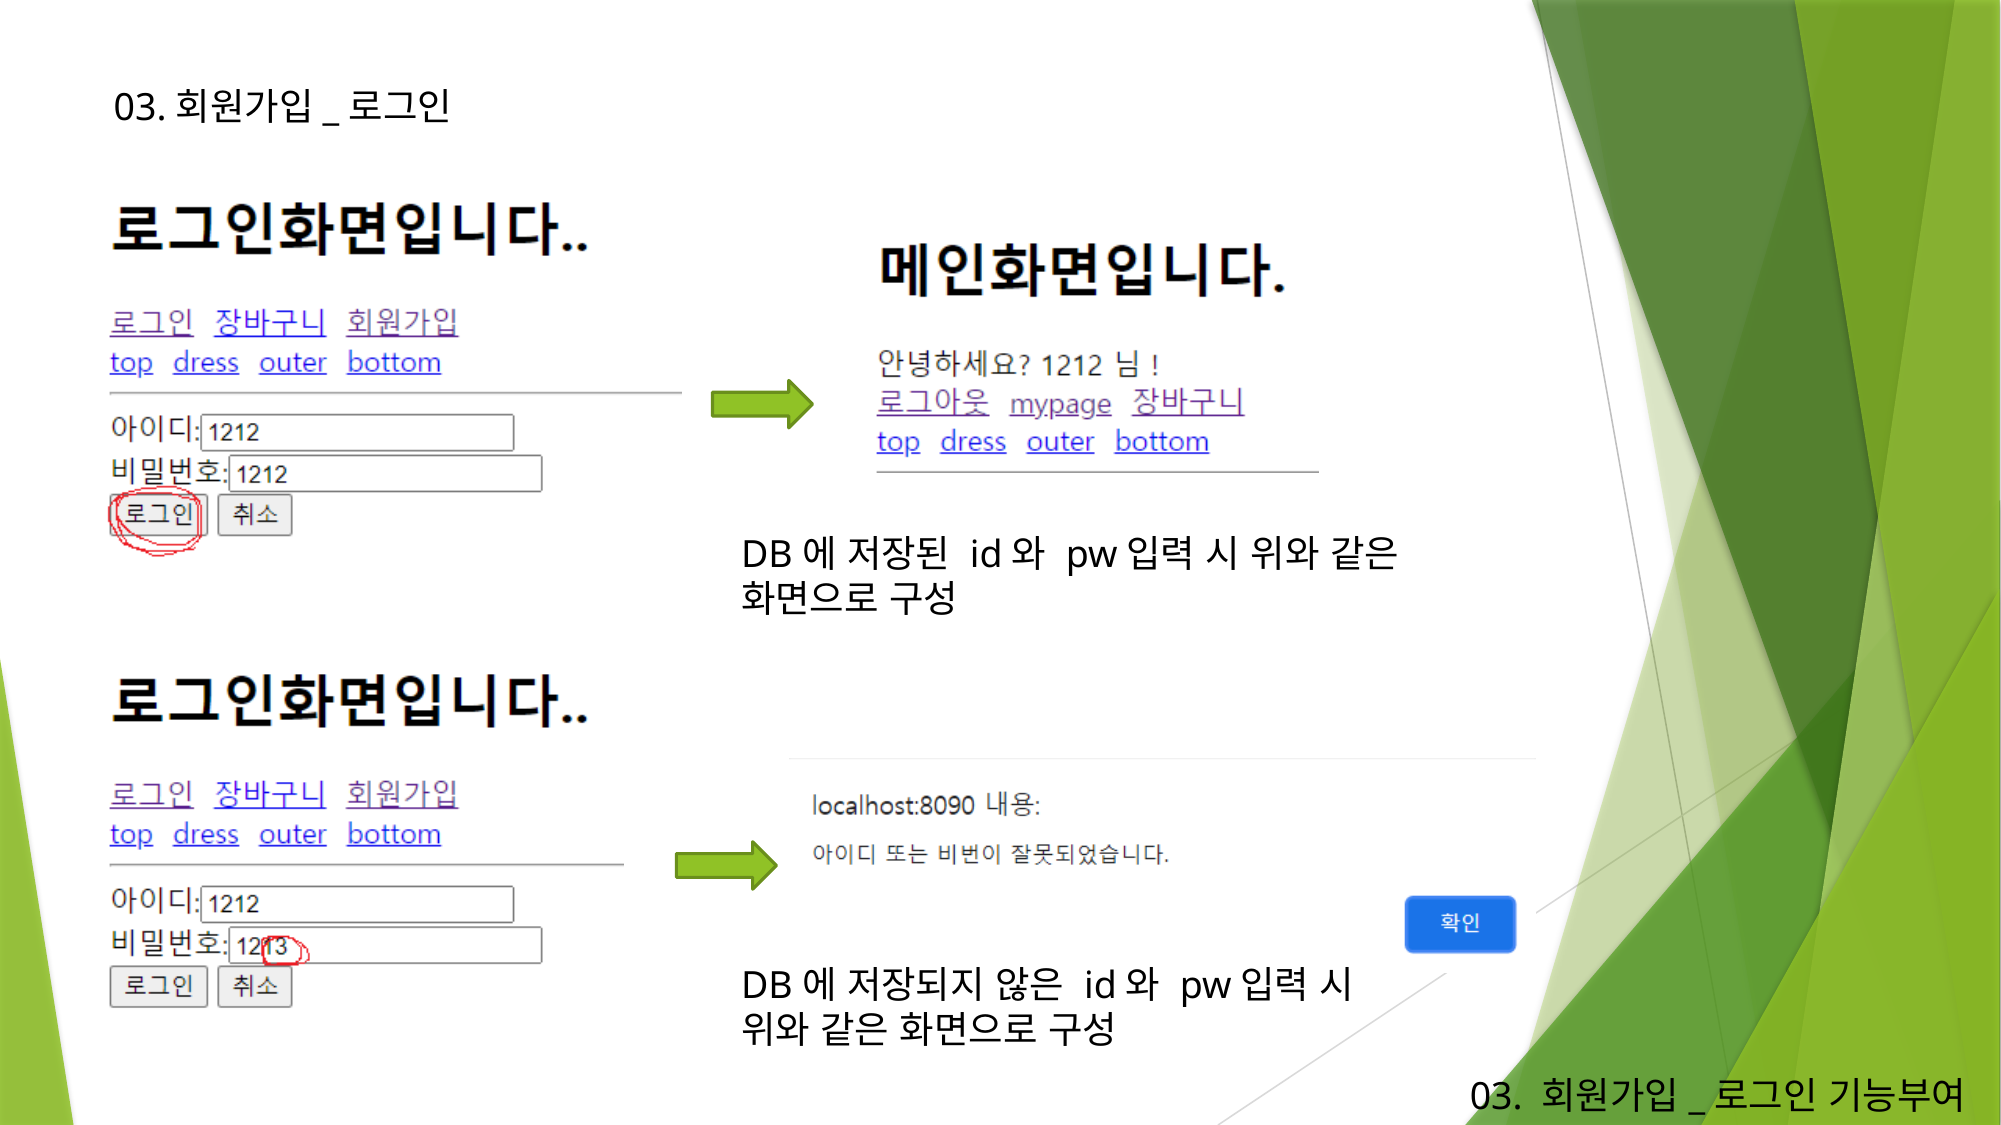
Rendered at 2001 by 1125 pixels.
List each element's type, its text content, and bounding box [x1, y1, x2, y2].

text_box [710, 378, 814, 430]
picture [789, 757, 1537, 974]
picture [98, 197, 683, 563]
text_box 03.회원가입_로그인 [99, 75, 578, 136]
picture [98, 672, 625, 1020]
text_box [674, 840, 778, 891]
text_box DB에 저장되지 않은 id와 pw입력 시 위와 같은 화면으로 구성 [726, 953, 1430, 1059]
text_box 03. 회원가입_로그인 기능부여 [1454, 1064, 2000, 1125]
picture [865, 238, 1319, 473]
text_box DB에 저장된 id와 pw입력 시 위와 같은 화면으로 구성 [726, 522, 1430, 628]
